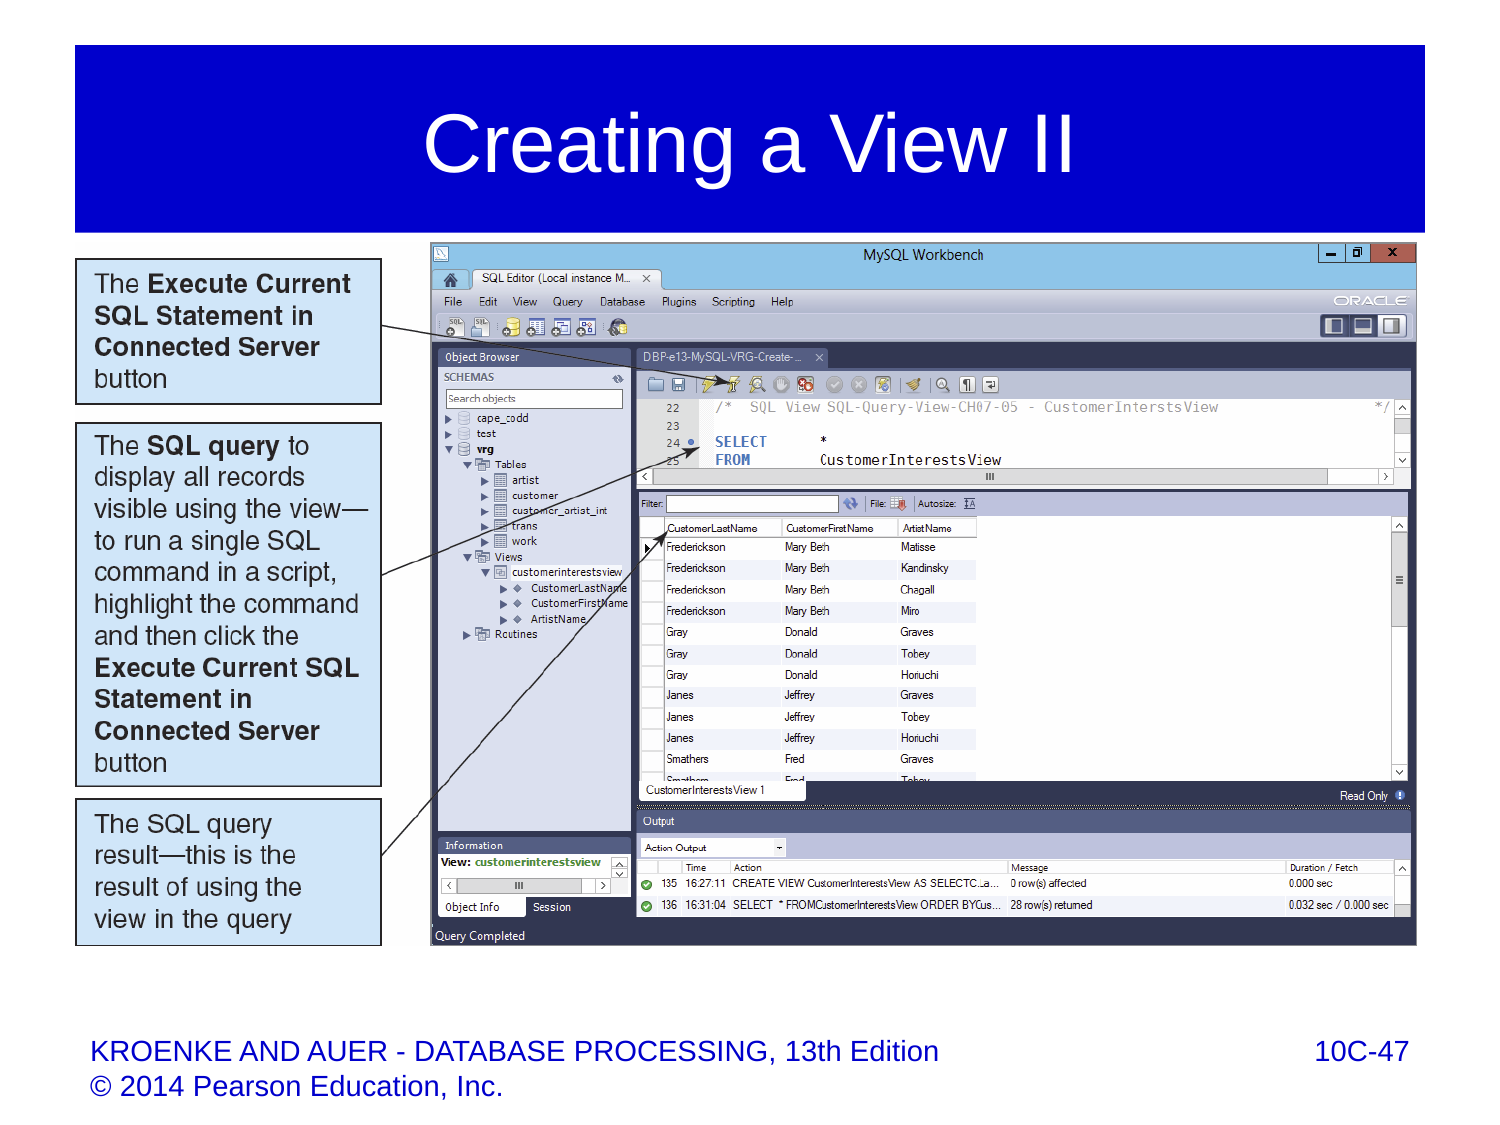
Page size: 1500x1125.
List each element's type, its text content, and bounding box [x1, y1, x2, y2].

picture [74, 241, 1417, 946]
slide_number 10C-47 [1074, 1024, 1426, 1103]
title Creating a View II [75, 45, 1425, 233]
footer KROENKE AND AUER - DATABASE PROCESSING, 13th Edition © 2014 Pearson Education, Inc. [74, 1024, 988, 1104]
